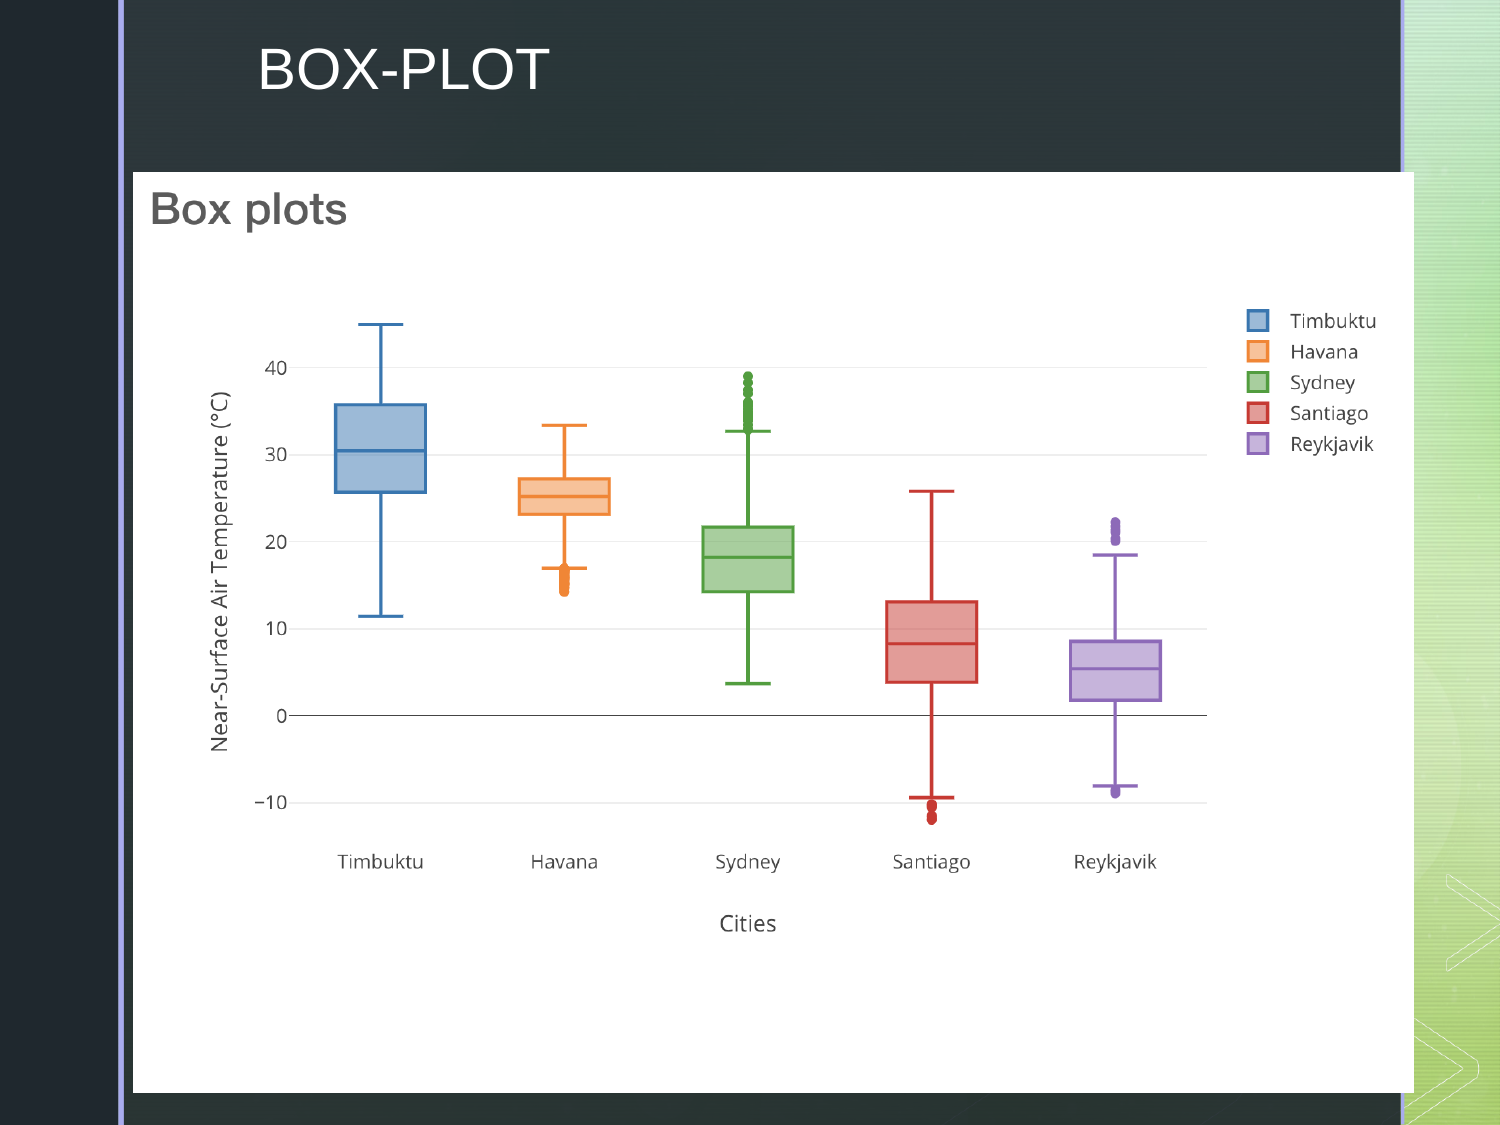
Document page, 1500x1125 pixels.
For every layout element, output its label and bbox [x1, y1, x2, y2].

picture [0, 0, 1500, 1125]
list [133, 172, 1414, 1094]
